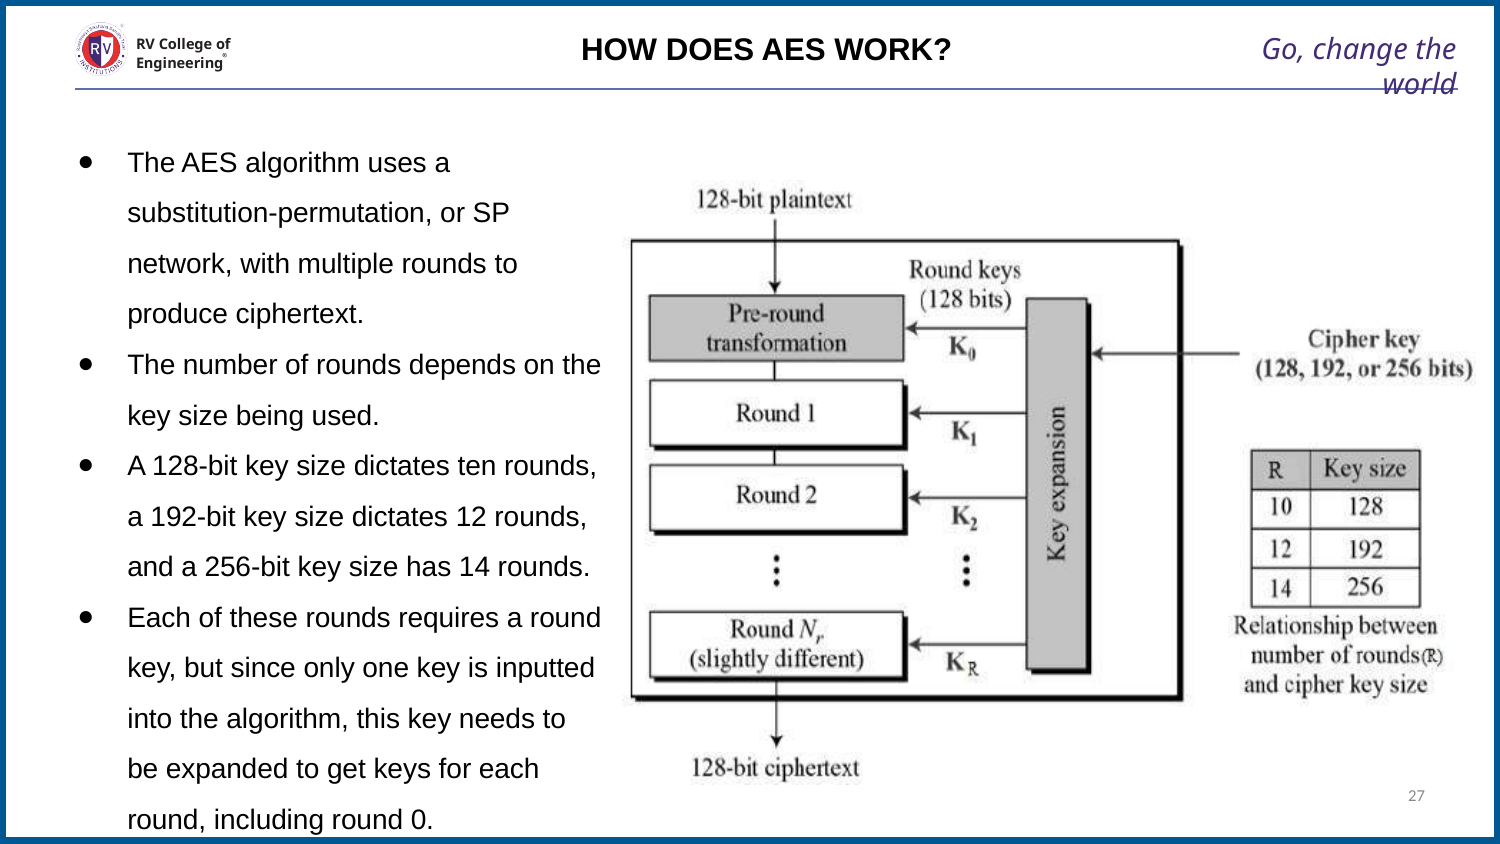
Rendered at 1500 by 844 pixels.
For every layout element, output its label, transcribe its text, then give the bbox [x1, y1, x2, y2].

text_box [0, 0, 1500, 844]
text_box The AES algorithm uses a substitution-permutation, or SP network, with multiple rounds to produce ciphertext. The number of rounds depends on the key size being used. A 128-bit key size dictates ten rounds, a 192-bit key size dictates 12 rounds, and a 256-bit key size has 14 rounds. Each of these rounds requires a round key, but since only one key is inputted into the algorithm, this key needs to be expanded to get keys for each round, including round 0. [45, 120, 612, 842]
picture [611, 180, 1476, 785]
text_box RV College of Engineering [136, 32, 239, 71]
text_box [74, 22, 128, 76]
text_box HOW DOES AES WORK? [425, 22, 1108, 74]
slide_number ‹#› [1080, 793, 1426, 844]
title Go, change the world [1182, 30, 1457, 172]
